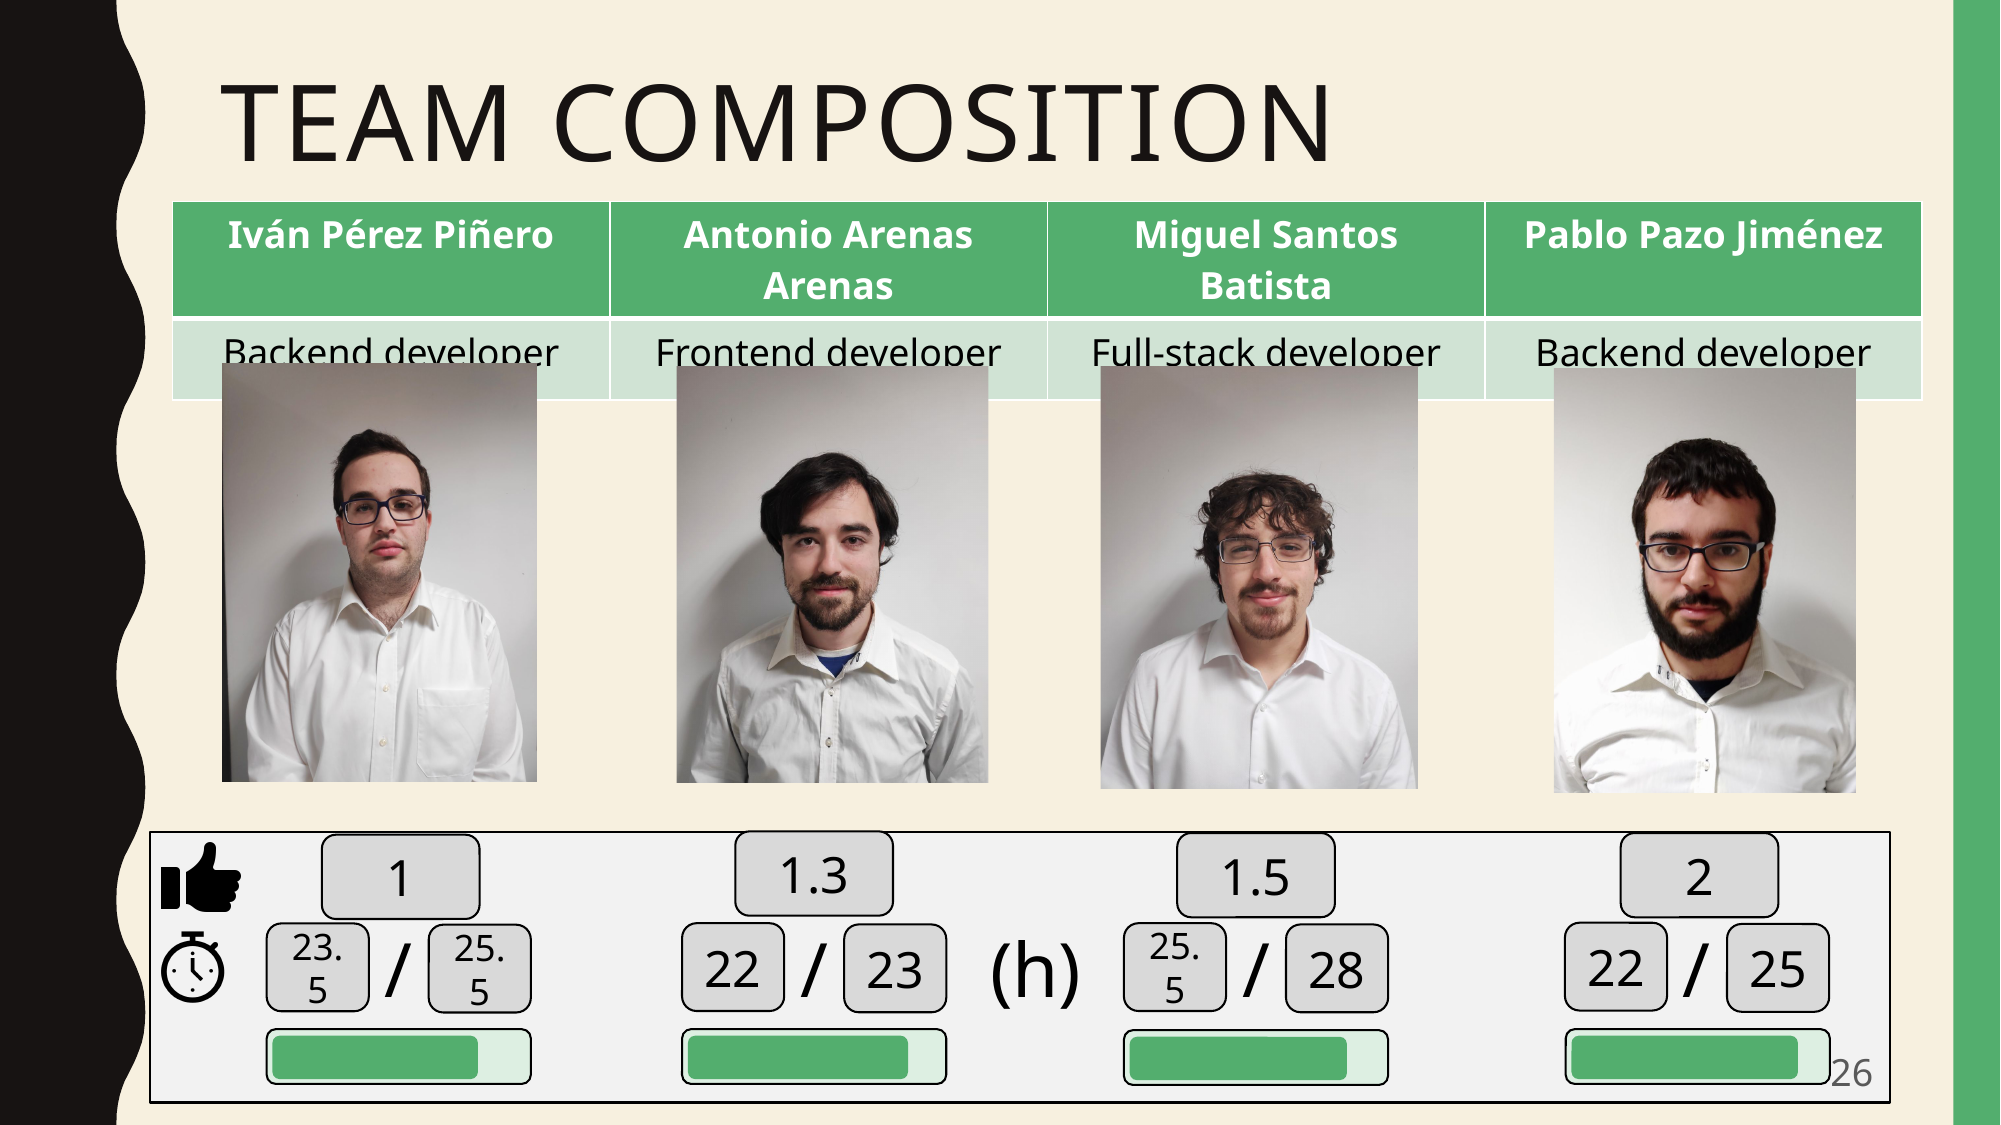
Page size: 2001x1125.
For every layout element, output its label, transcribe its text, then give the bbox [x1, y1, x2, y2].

picture [148, 829, 249, 1011]
table_cell Backend developer [173, 321, 609, 399]
text_box 23.5 [265, 922, 369, 1013]
text_box [149, 831, 1891, 1104]
picture [676, 366, 989, 783]
table_header Pablo Pazo Jiménez [1486, 202, 1921, 316]
text_box 1.3 [734, 830, 895, 917]
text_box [1123, 1030, 1389, 1085]
text_box (h) [975, 915, 1096, 1021]
text_box / [785, 917, 843, 1021]
table_cell Frontend developer [611, 321, 1047, 399]
text_box / [369, 921, 428, 1021]
text_box / [1668, 919, 1726, 1020]
table_cell Backend developer [1486, 321, 1921, 399]
picture [1553, 368, 1857, 793]
table_cell Full-stack developer [1048, 321, 1484, 399]
text_box 1 [320, 833, 481, 921]
text_box 28 [1284, 923, 1390, 1014]
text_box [682, 1029, 947, 1084]
text_box / [1227, 919, 1285, 1021]
slide_number 26 [1425, 1046, 1889, 1104]
table_header Miguel Santos Batista [1048, 202, 1484, 316]
text_box 25.5 [427, 923, 532, 1014]
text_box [1565, 1029, 1830, 1084]
text_box 22 [680, 922, 785, 1013]
text_box 23 [843, 923, 948, 1014]
text_box 2 [1619, 831, 1780, 919]
table_header Antonio Arenas Arenas [611, 202, 1047, 316]
text_box 25 [1725, 922, 1831, 1013]
table_header Iván Pérez Piñero [173, 202, 609, 316]
picture [1100, 366, 1418, 790]
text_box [266, 1029, 531, 1084]
text_box 25.5 [1122, 922, 1227, 1013]
text_box 22 [1563, 921, 1668, 1012]
text_box 1.5 [1176, 831, 1336, 919]
title Team composition [205, 62, 1875, 201]
picture [222, 363, 537, 783]
